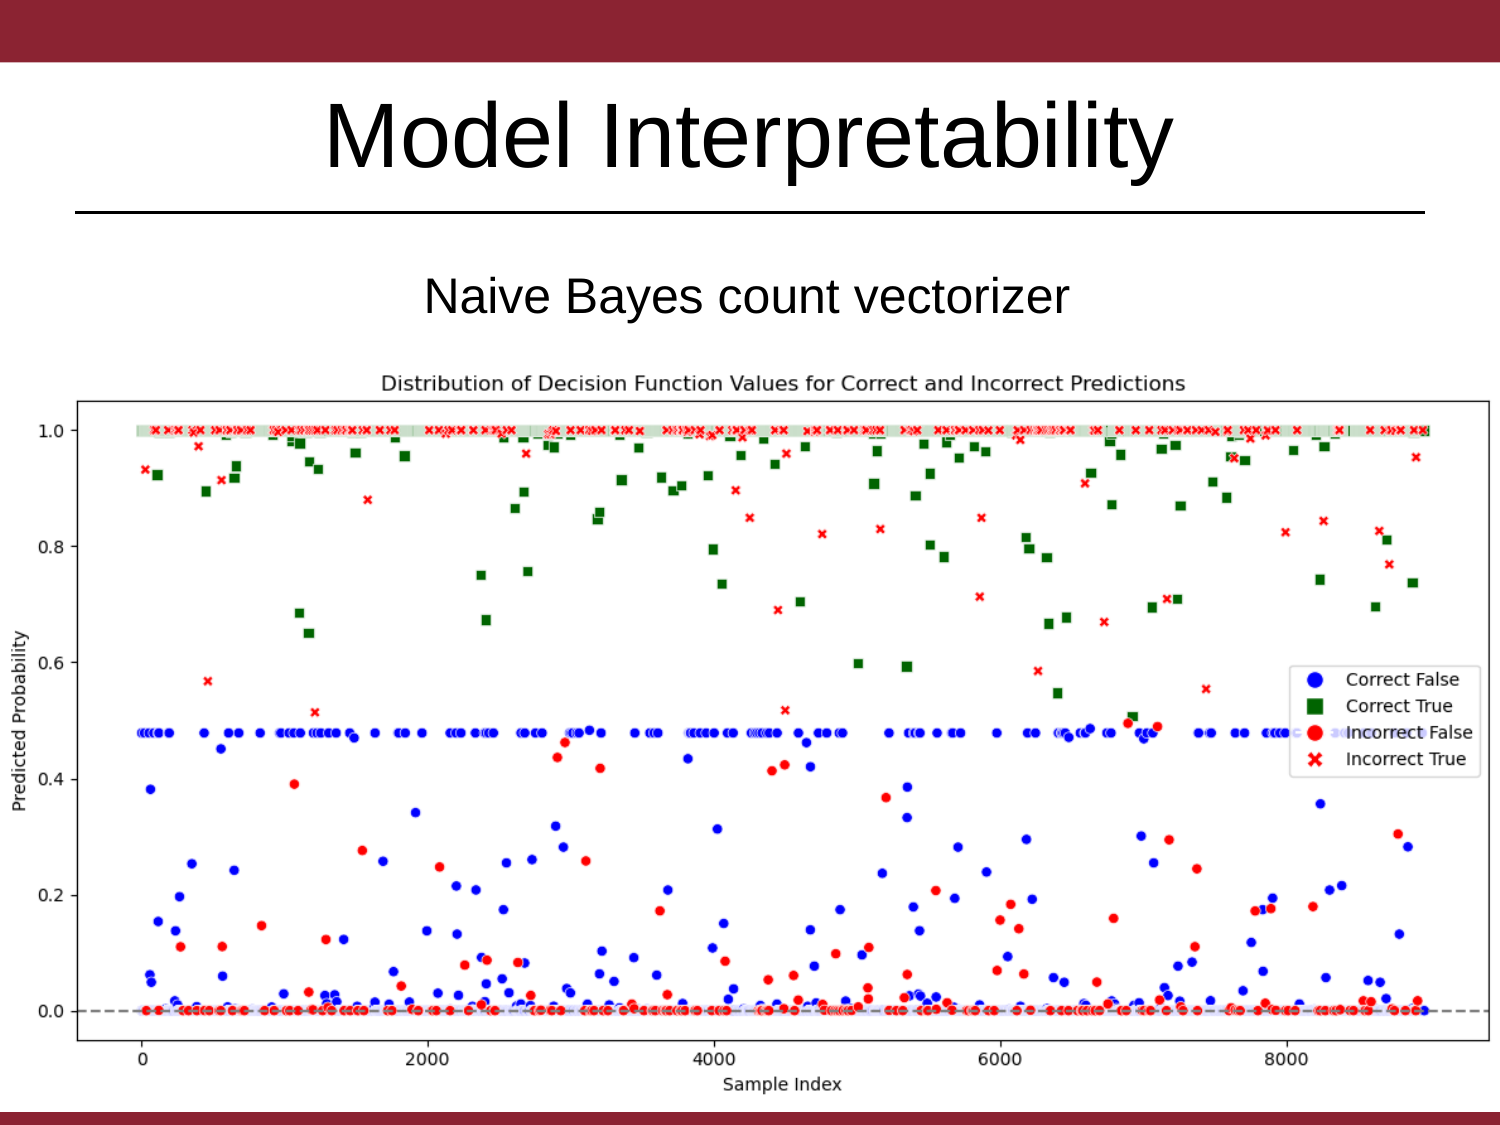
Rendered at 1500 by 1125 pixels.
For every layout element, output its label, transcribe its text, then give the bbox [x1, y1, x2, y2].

picture [0, 363, 1500, 1108]
title Model Interpretability [74, 36, 1426, 226]
text_box Naive Bayes count vectorizer [79, 199, 1430, 361]
